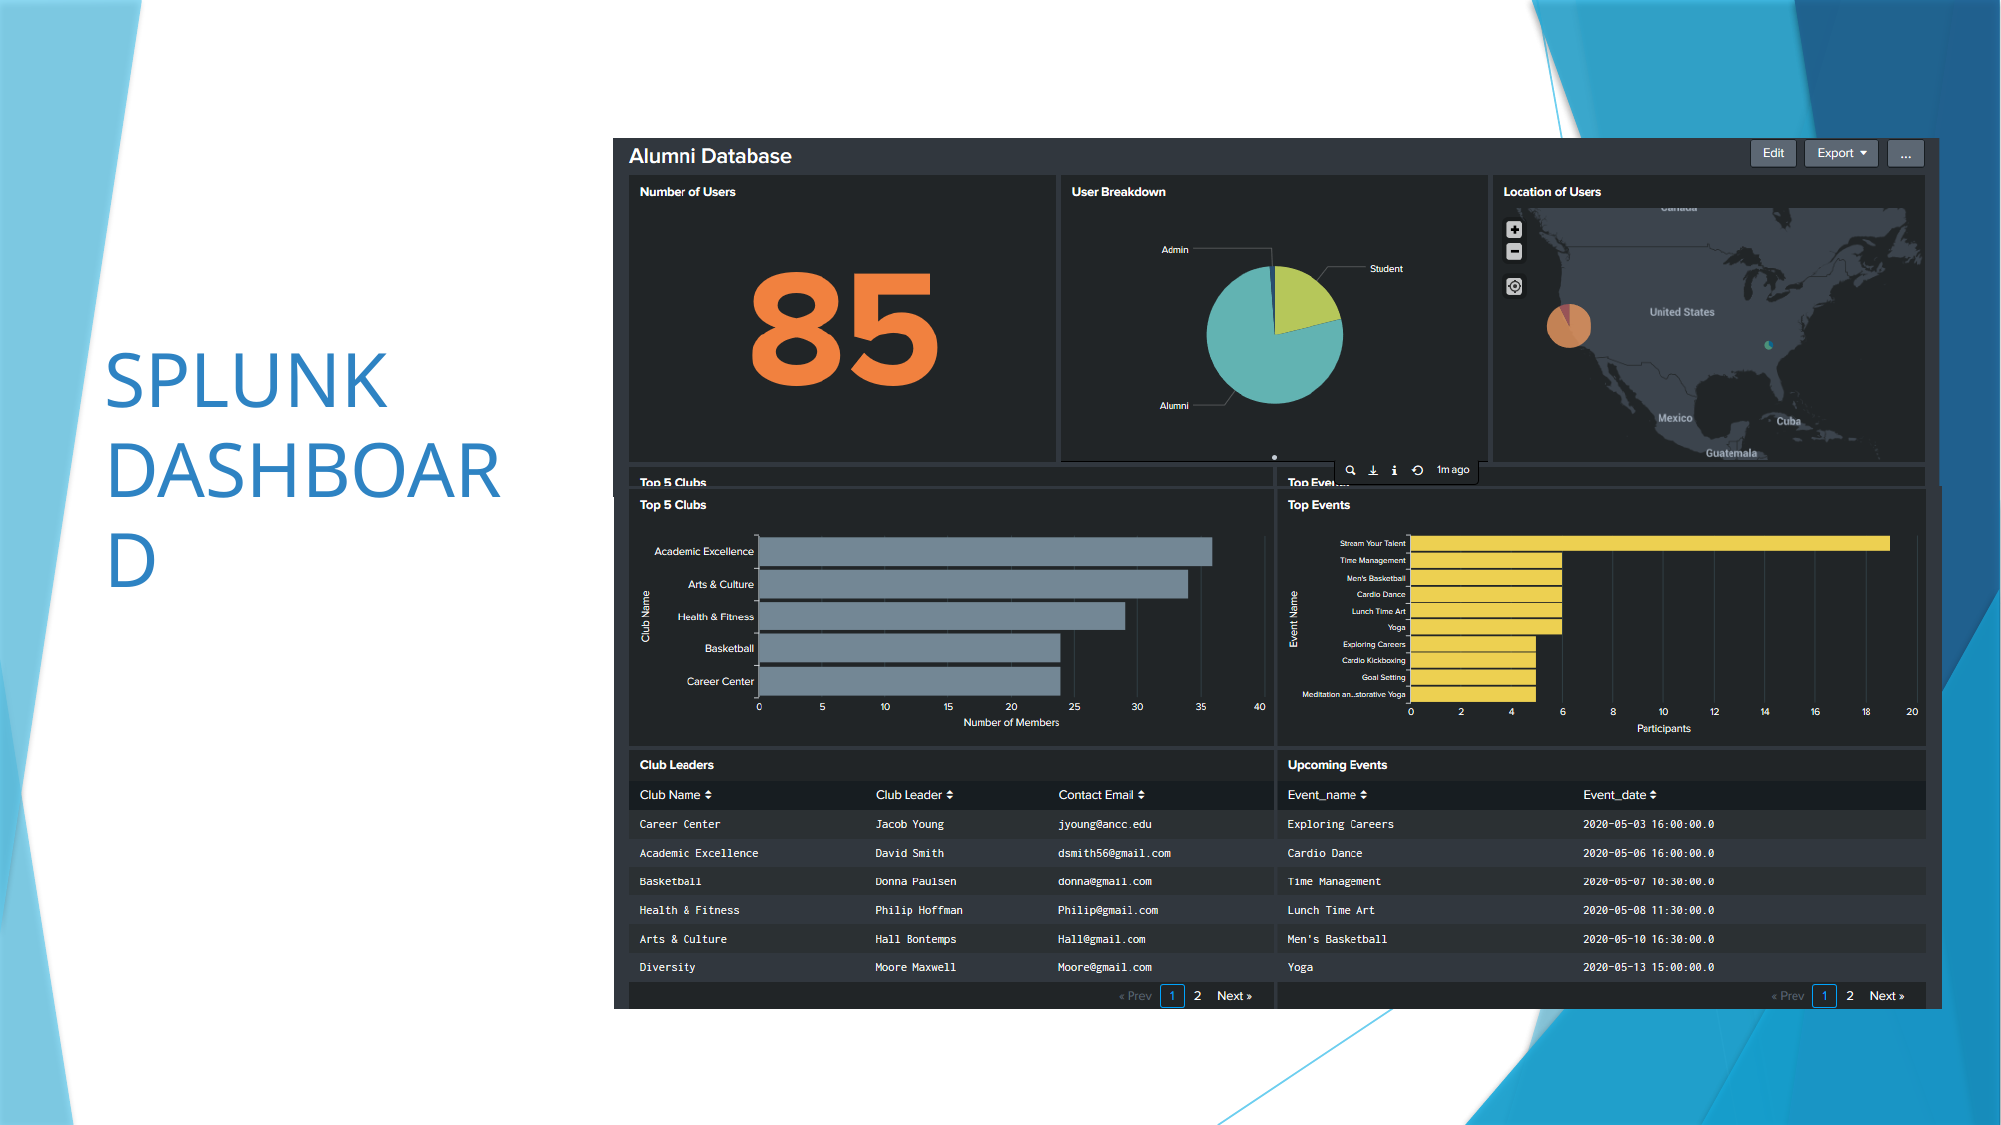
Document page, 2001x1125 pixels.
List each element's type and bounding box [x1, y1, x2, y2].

text_box [0, 0, 2000, 1125]
picture [592, 137, 1943, 1010]
